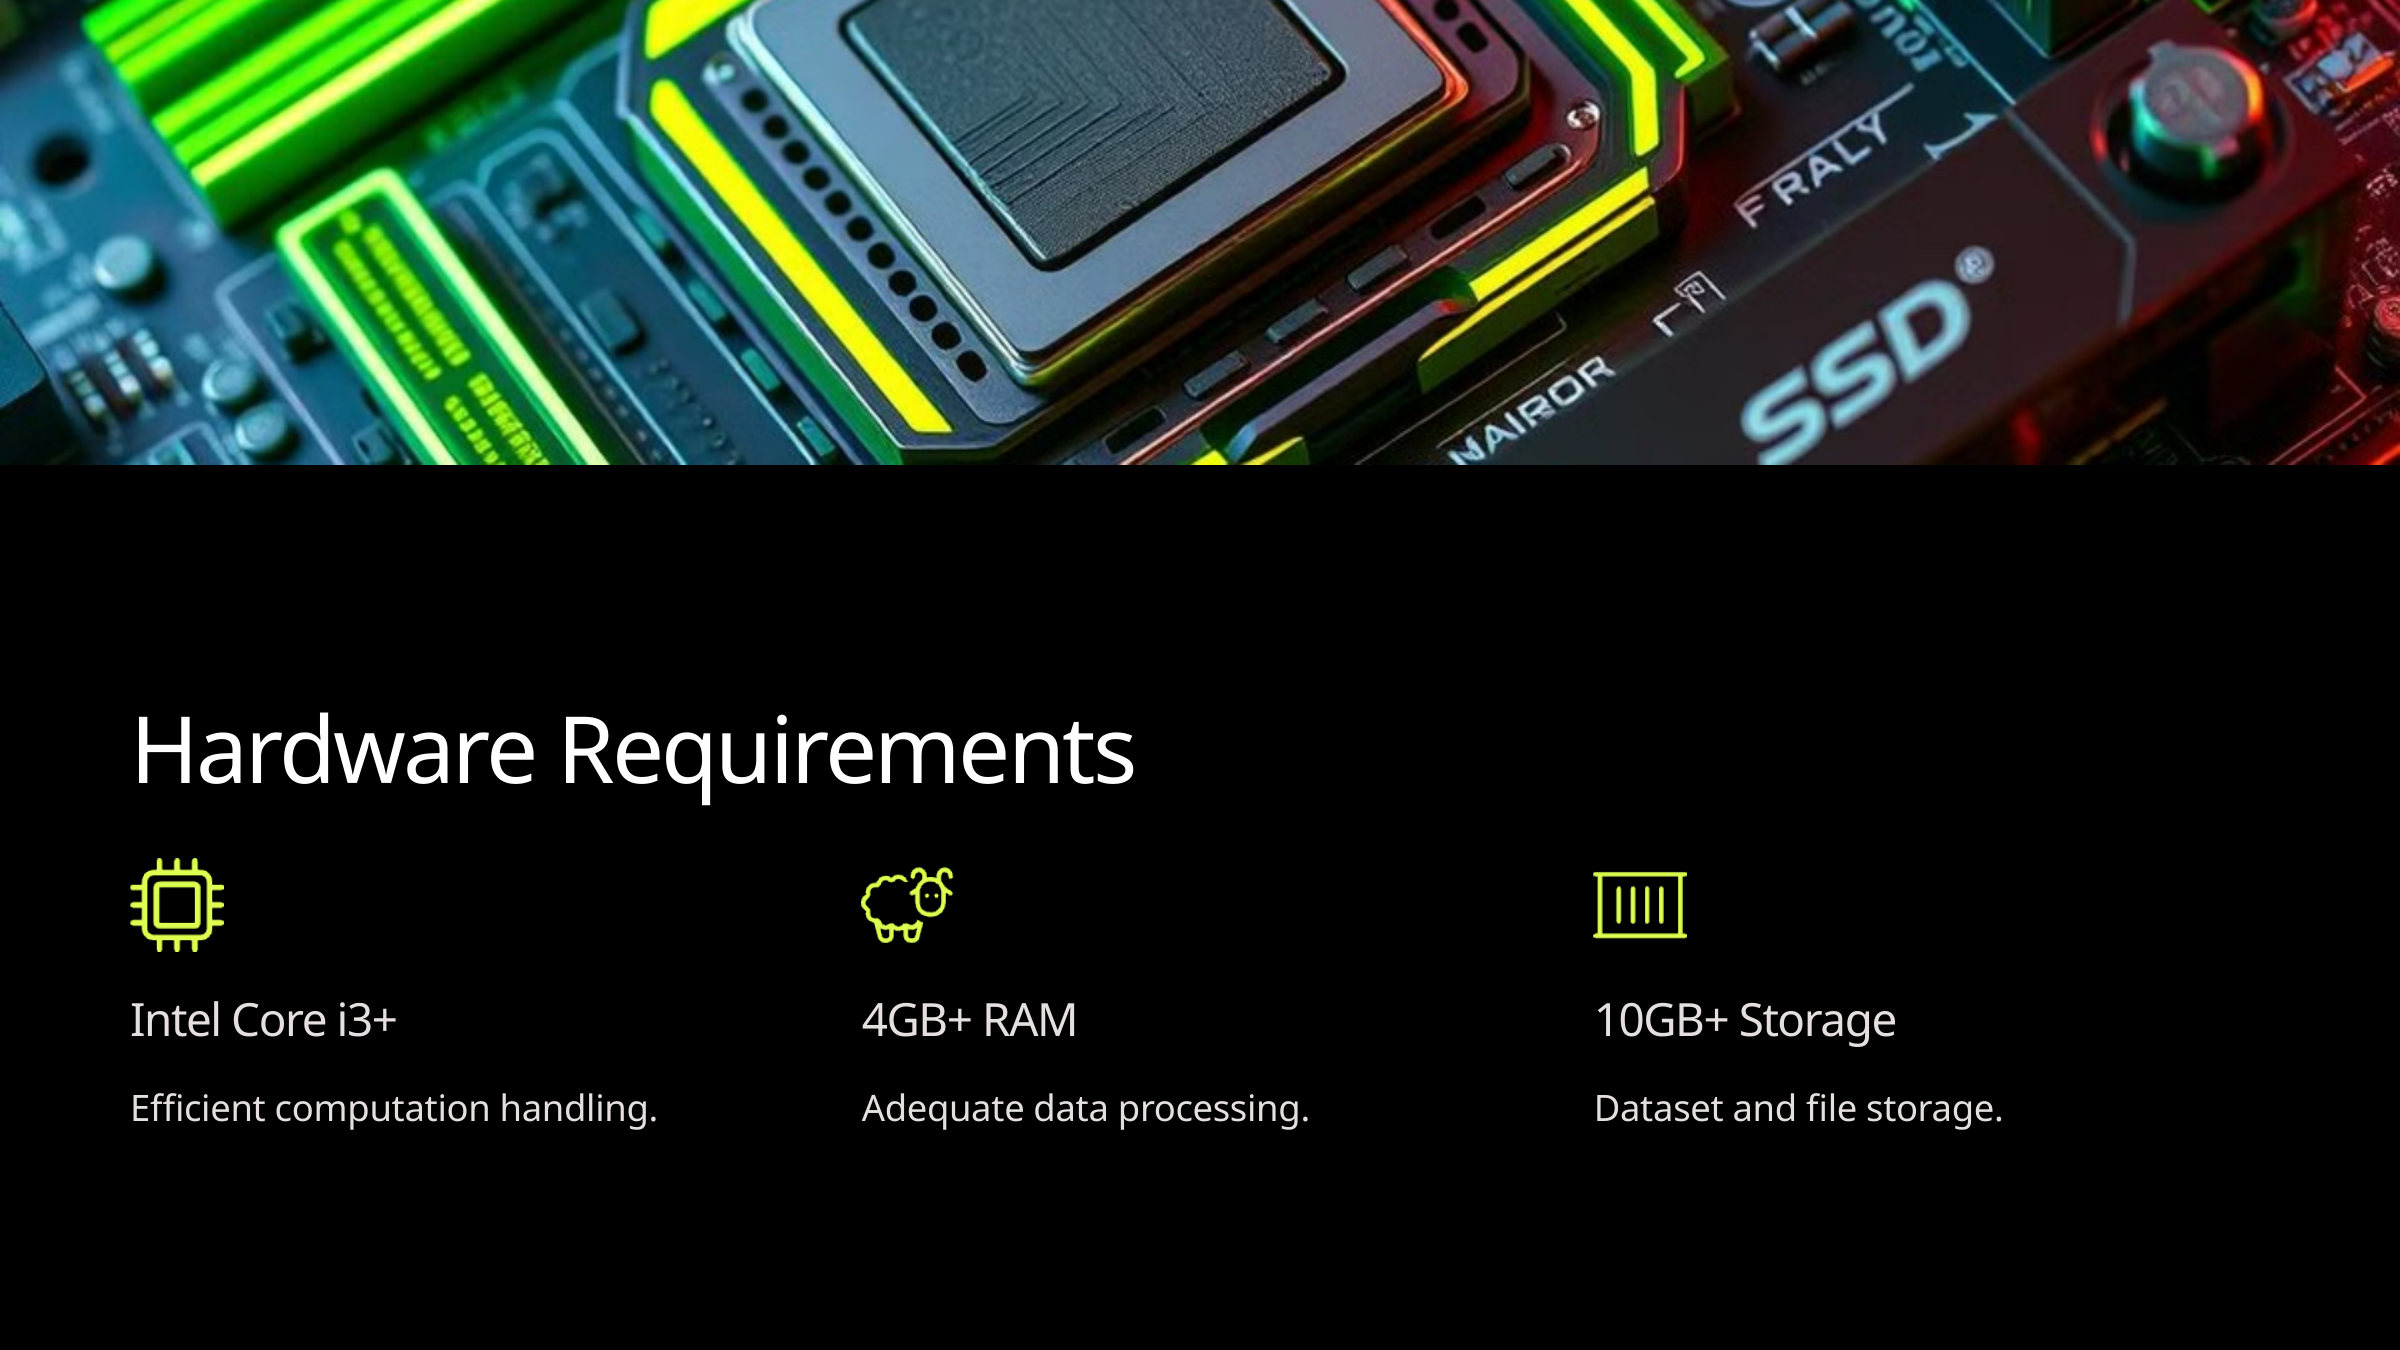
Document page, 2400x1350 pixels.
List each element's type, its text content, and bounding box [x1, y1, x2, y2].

picture [130, 858, 224, 952]
text_box Adequate data processing. [861, 1069, 1538, 1129]
text_box Intel Core i3+ [130, 988, 596, 1047]
picture [0, 0, 2400, 466]
picture [1593, 858, 1687, 952]
picture [861, 858, 955, 952]
text_box Dataset and file storage. [1593, 1069, 2270, 1129]
text_box 4GB+ RAM [861, 988, 1327, 1047]
text_box 10GB+ Storage [1593, 988, 2059, 1047]
text_box Efficient computation handling. [130, 1069, 807, 1129]
text_box Hardware Requirements [130, 686, 1244, 803]
picture [0, 340, 6, 349]
